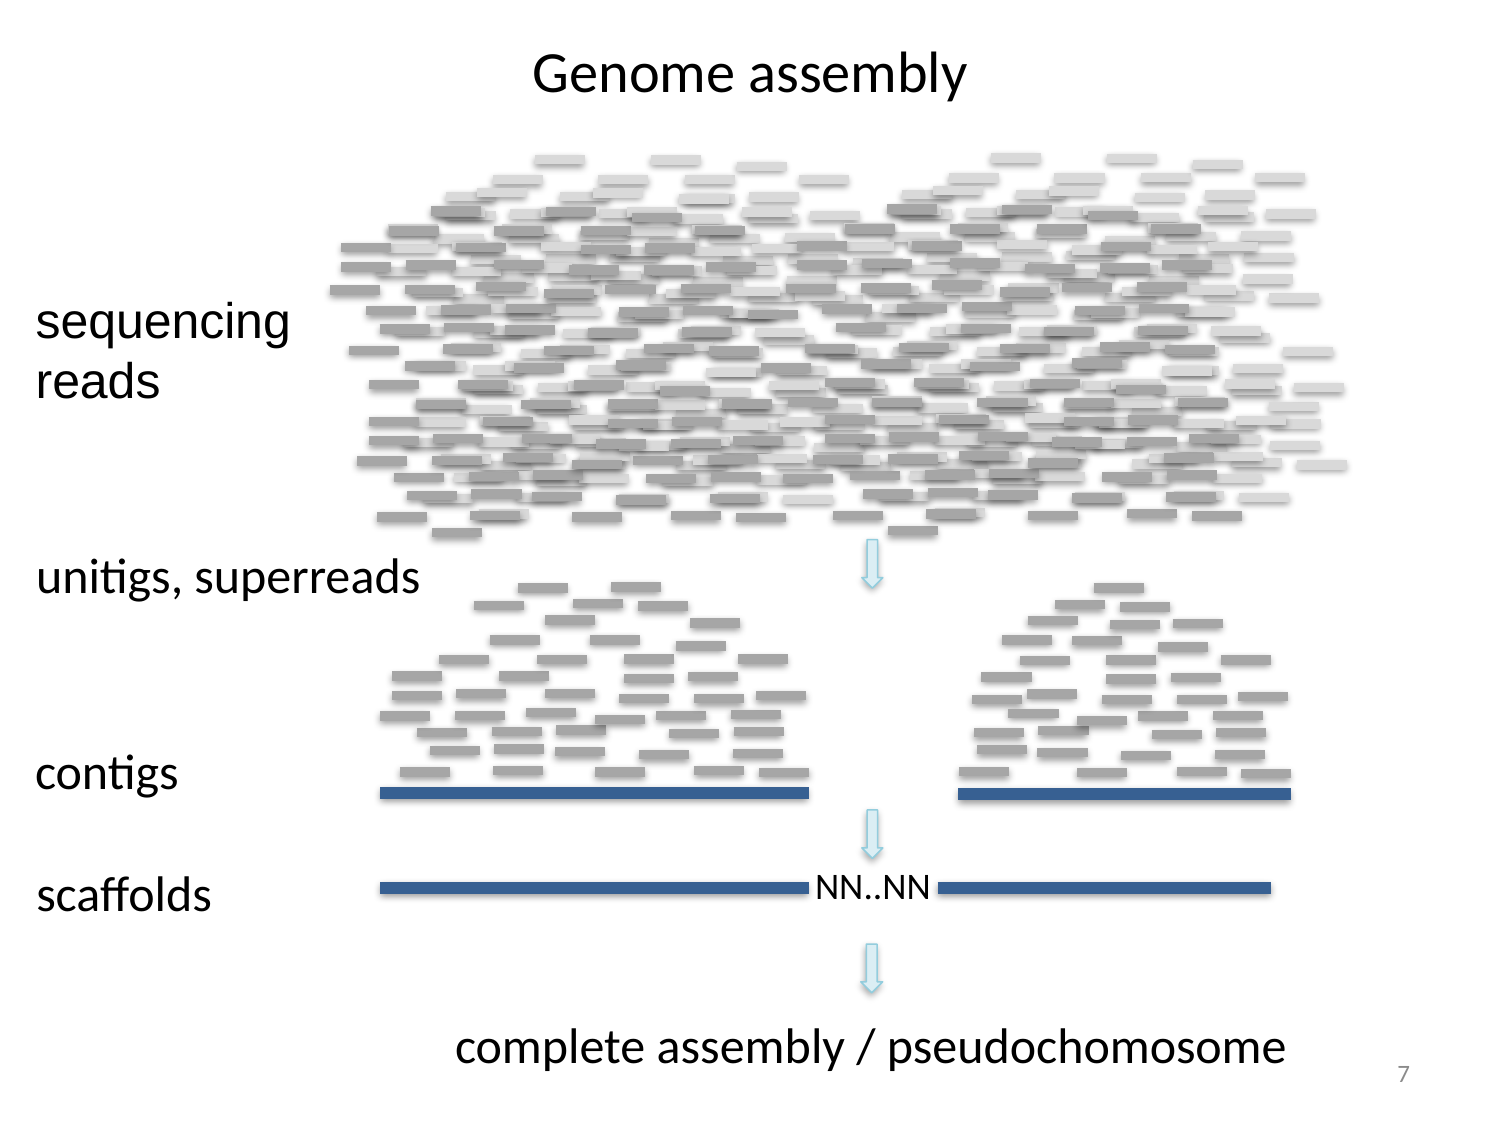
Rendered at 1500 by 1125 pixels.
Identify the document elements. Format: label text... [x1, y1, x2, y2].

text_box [19, 815, 1271, 931]
text_box sequencing reads [20, 280, 306, 416]
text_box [435, 943, 1318, 1082]
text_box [329, 208, 1243, 533]
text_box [376, 190, 1289, 515]
slide_number 7 [1074, 1042, 1425, 1103]
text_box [18, 539, 1292, 808]
title Genome assembly [75, 19, 1425, 119]
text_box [433, 157, 1347, 482]
